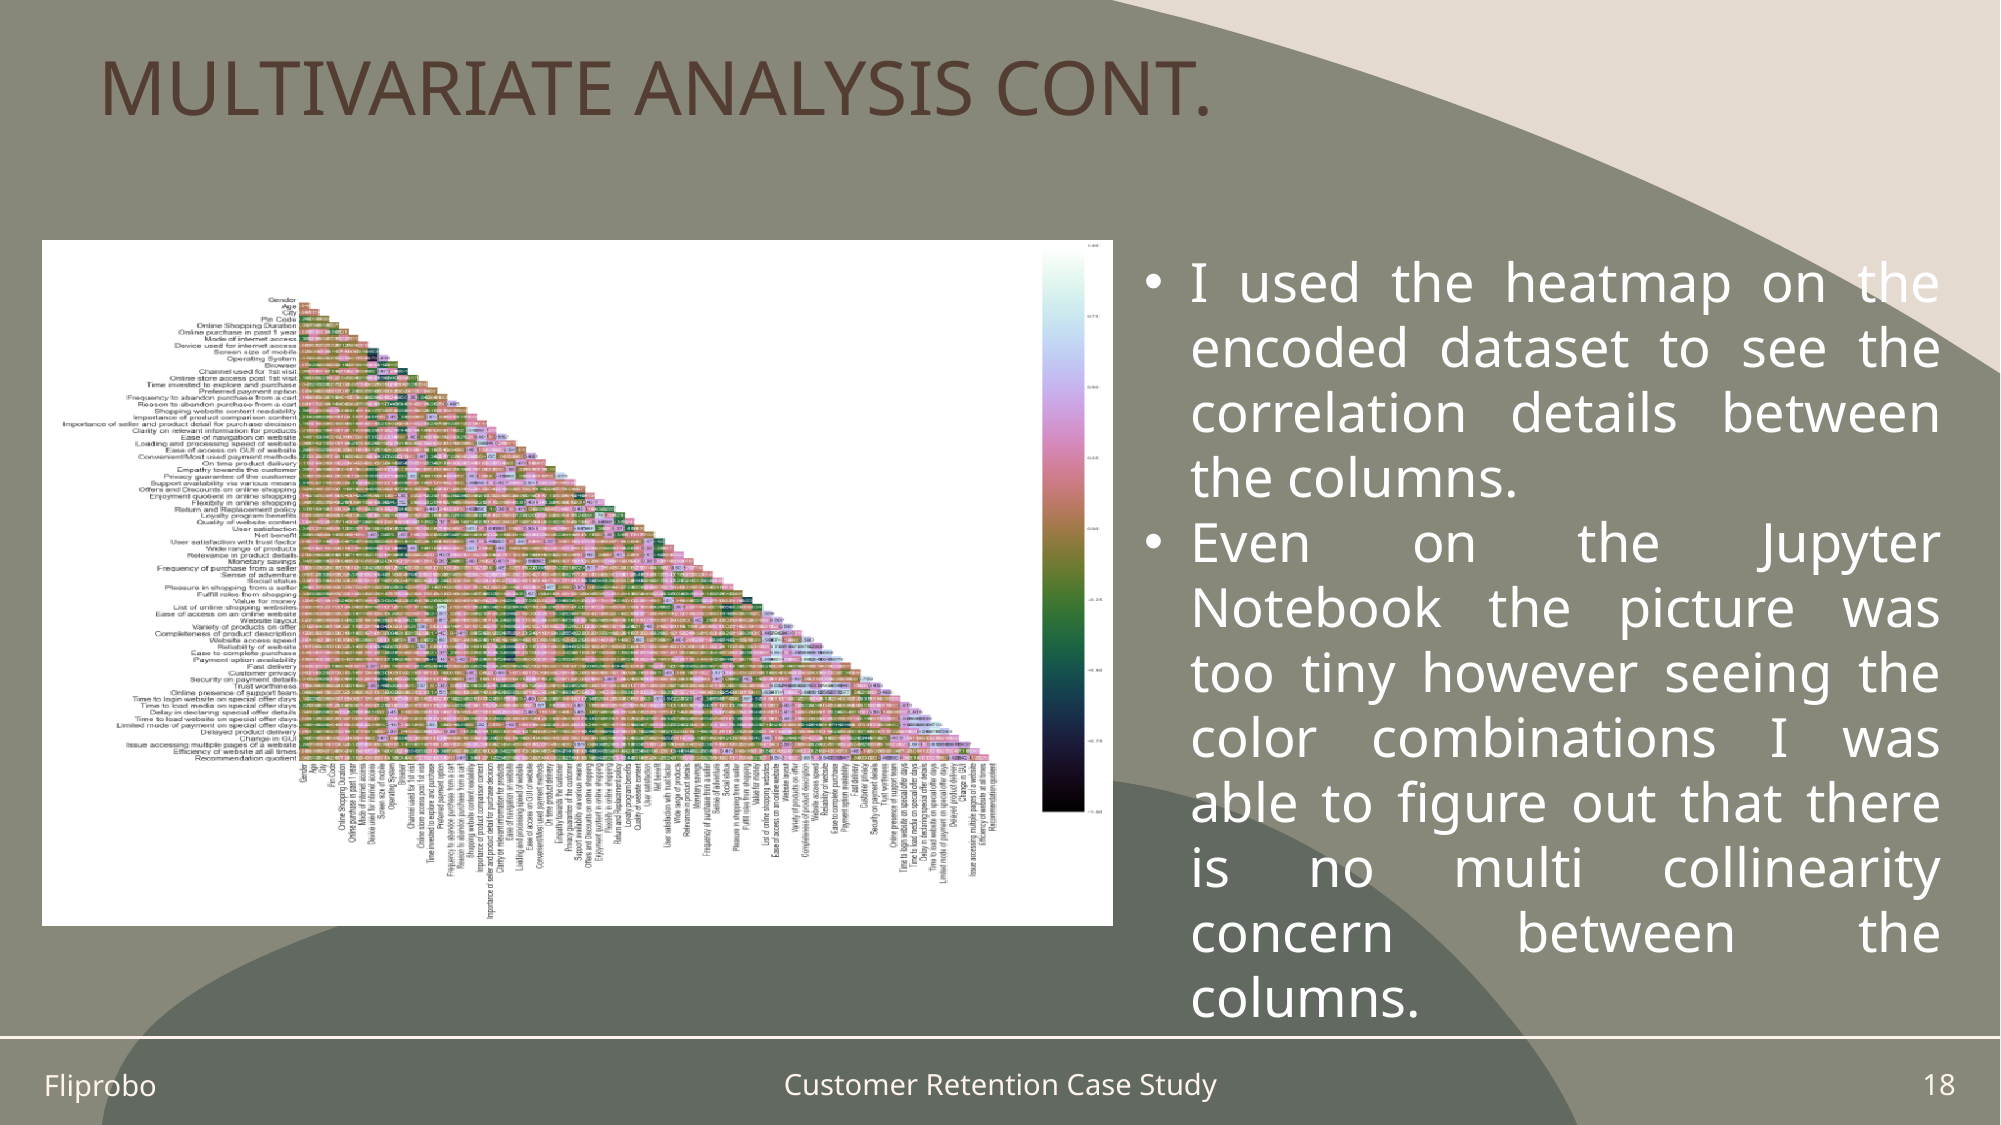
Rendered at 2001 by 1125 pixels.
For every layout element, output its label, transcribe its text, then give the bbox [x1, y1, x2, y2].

slide_number Fliprobo [28, 1060, 191, 1110]
title MULTIVARIATE ANALYSIS CONT. [83, 35, 1809, 147]
text_box I used the heatmap on the encoded dataset to see the correlation details between the columns. Even on the Jupyter Notebook the picture was too tiny however seeing the color combinations I was able to figure out that there is no multi collinearity concern between the columns. [1129, 240, 1958, 919]
slide_number 18 [1808, 1060, 1971, 1112]
footer Customer Retention Case Study [718, 1060, 1283, 1112]
picture [42, 240, 1113, 926]
